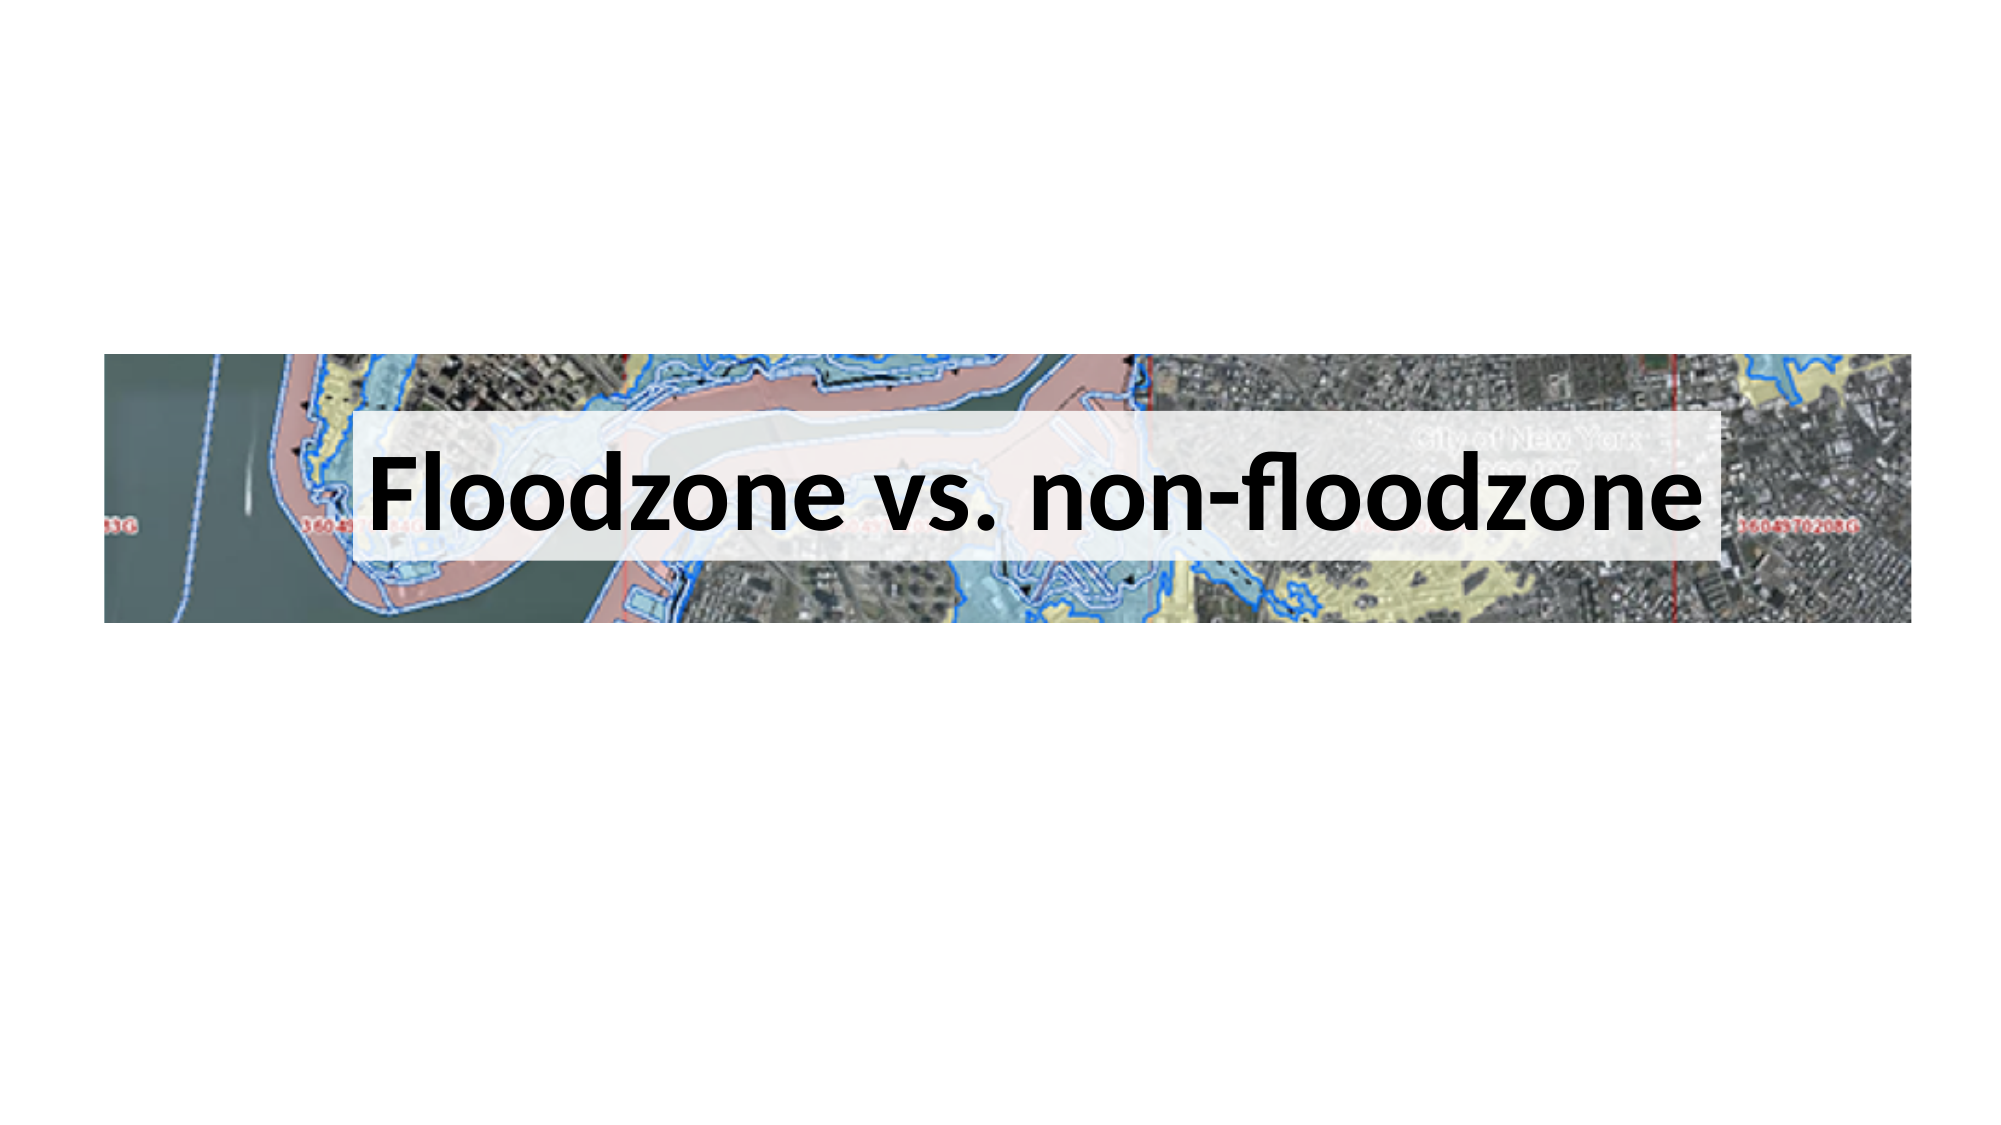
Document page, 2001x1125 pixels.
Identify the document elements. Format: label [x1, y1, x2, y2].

picture [104, 354, 1912, 623]
